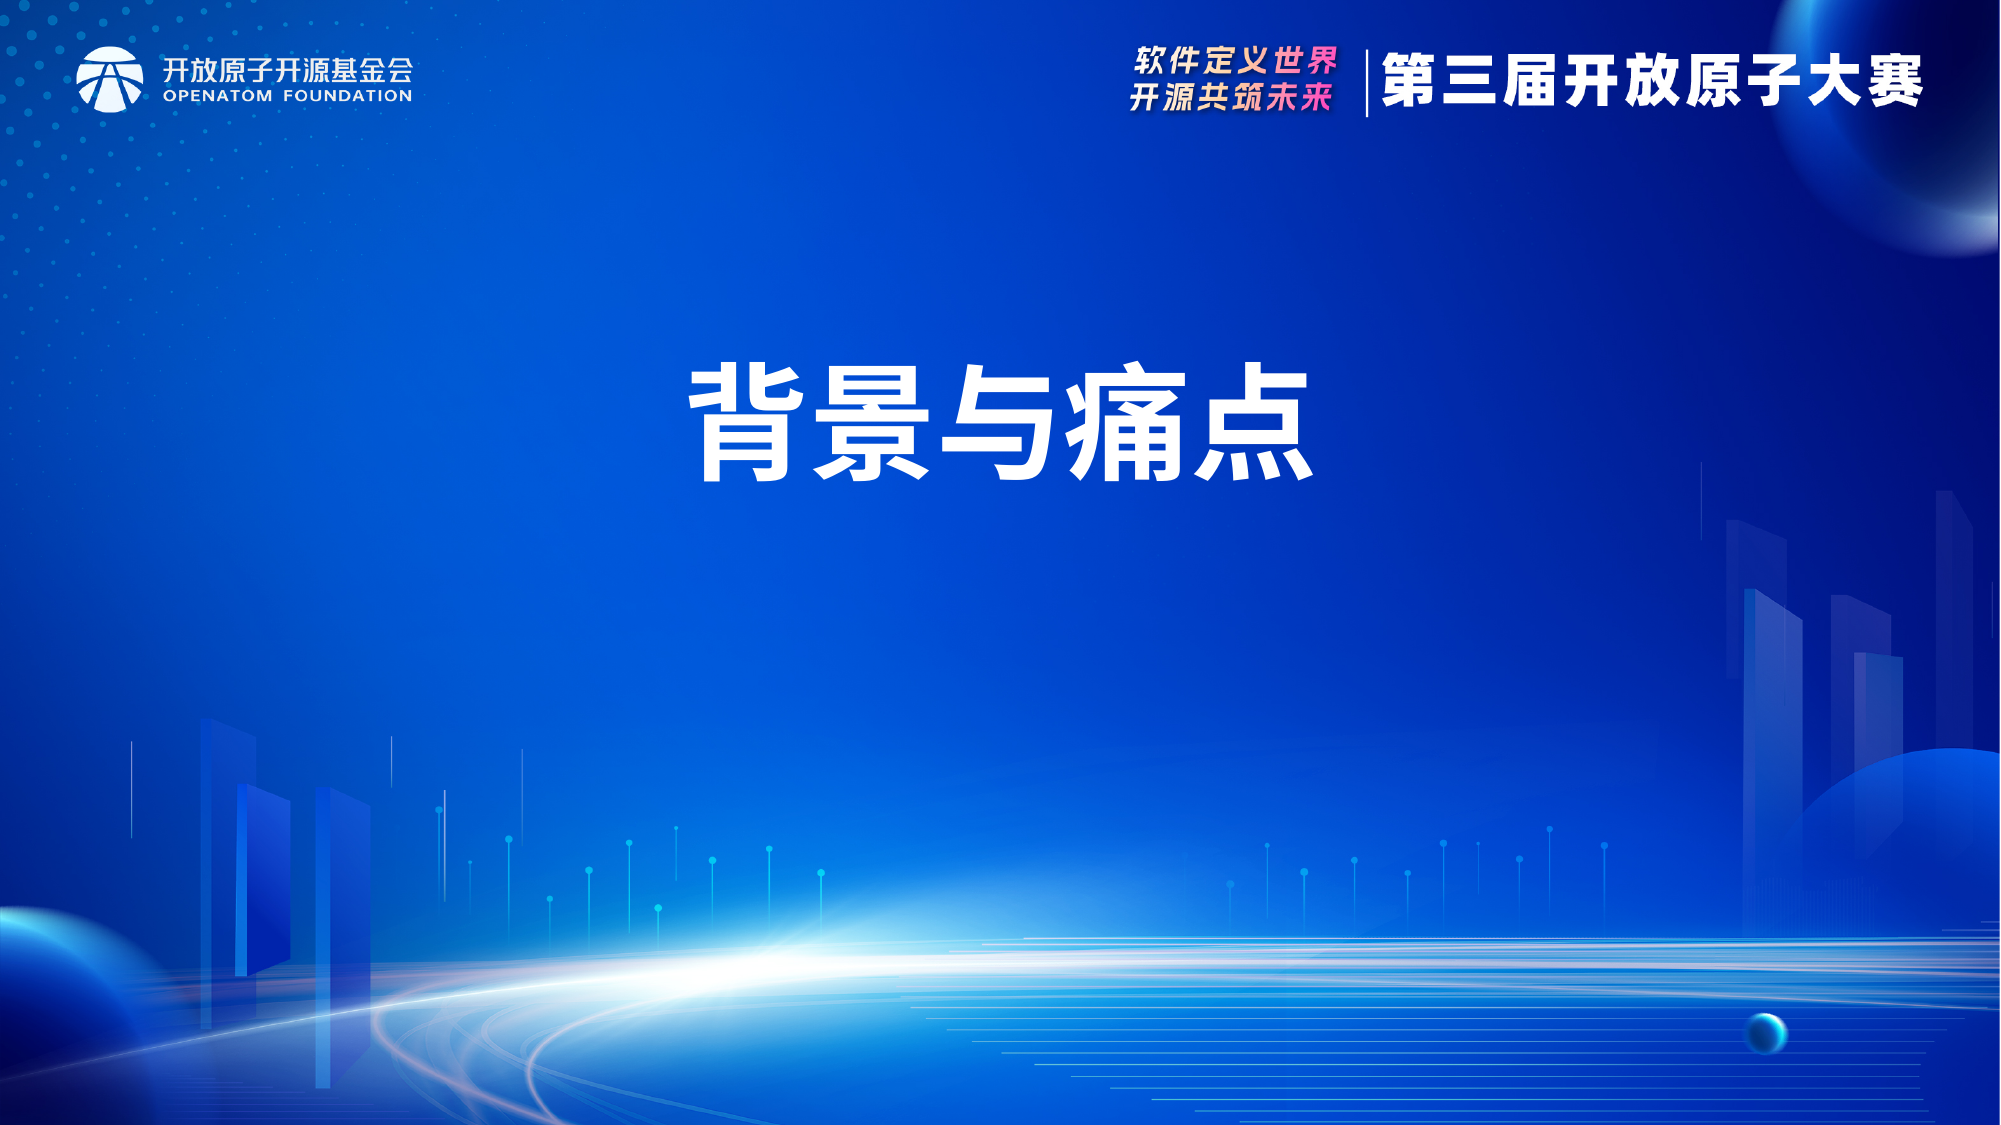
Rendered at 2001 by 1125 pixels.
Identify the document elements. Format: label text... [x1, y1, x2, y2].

text_box 背景与痛点 [531, 335, 1468, 656]
picture [0, 0, 2000, 1125]
